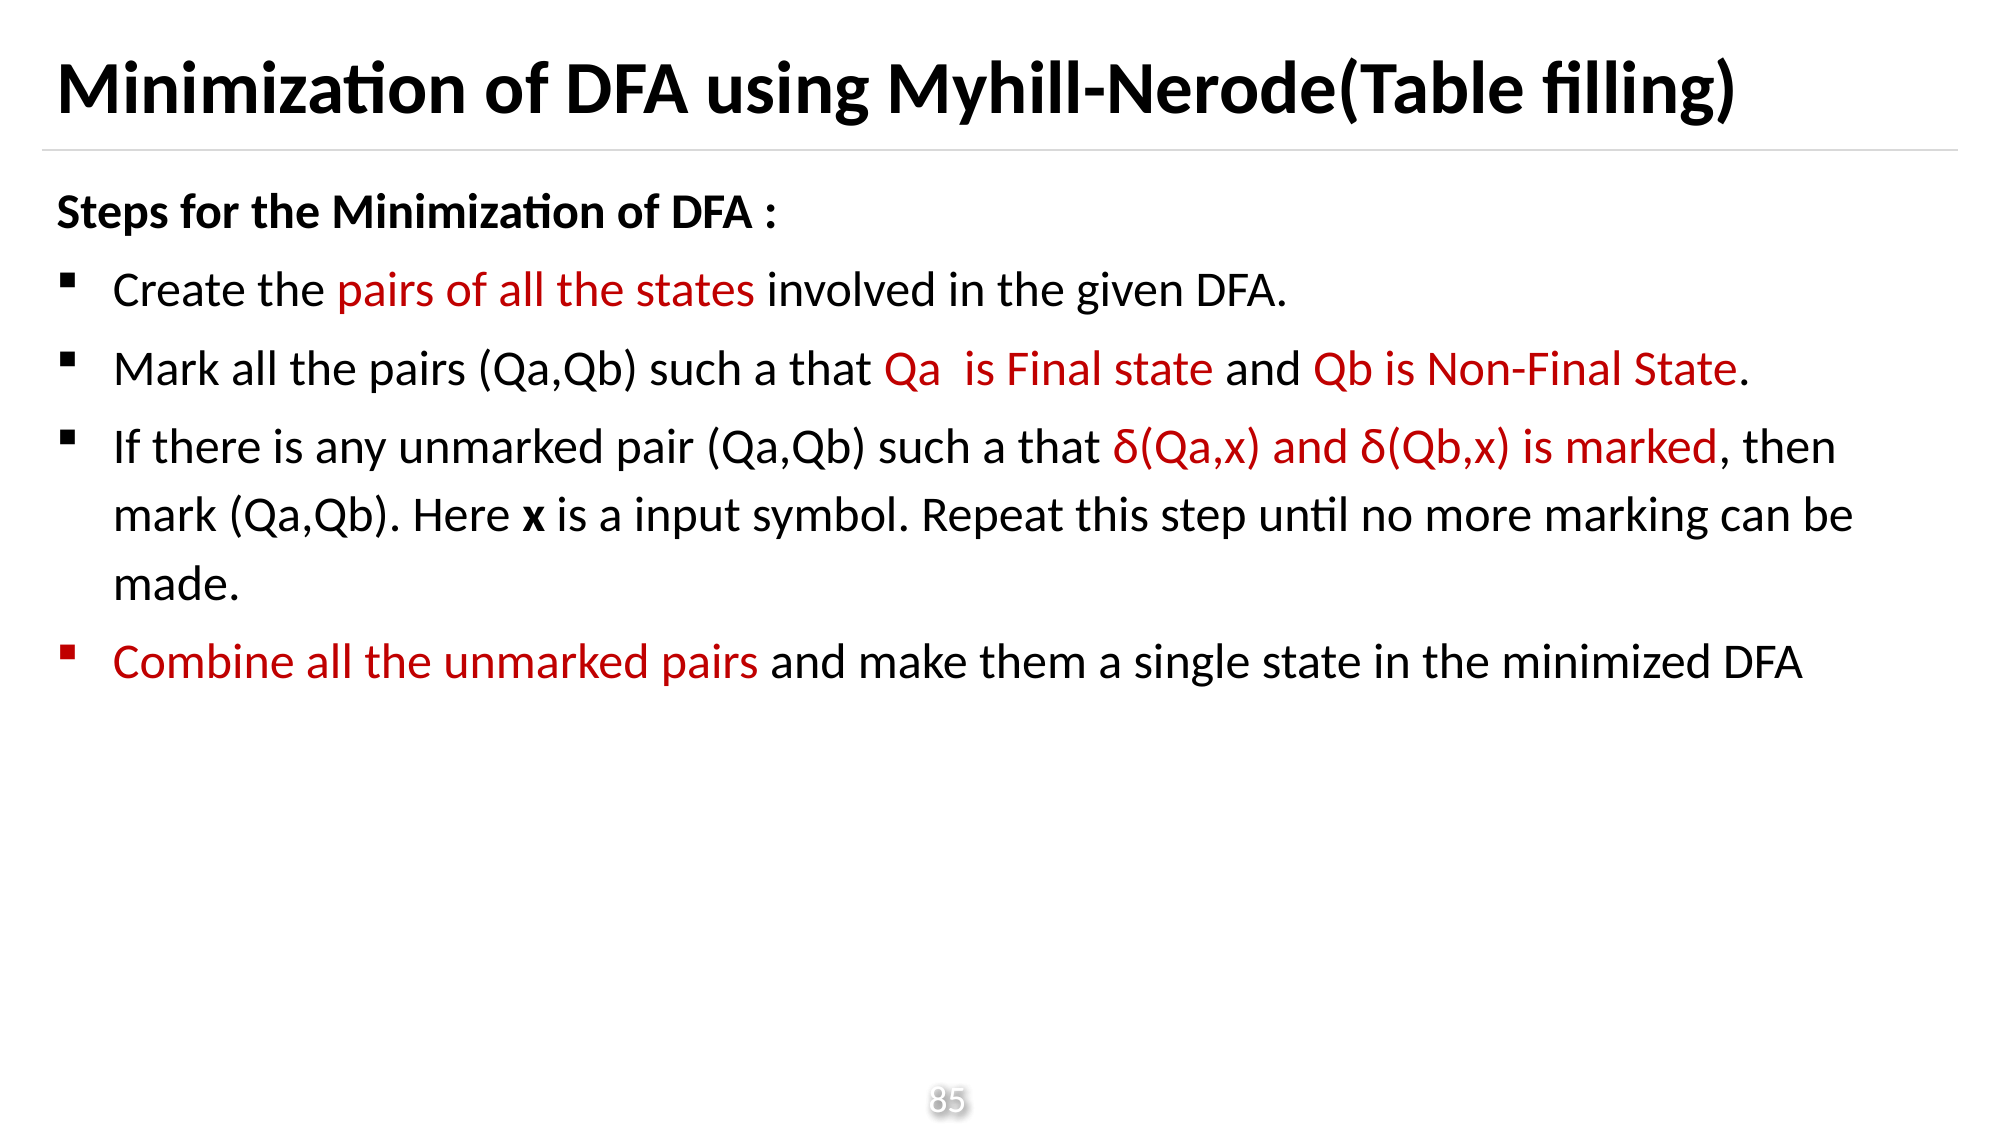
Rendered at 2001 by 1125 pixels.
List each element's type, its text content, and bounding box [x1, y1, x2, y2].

list Steps for the Minimization of DFA : Create the pairs of all the states involved in the given DFA. Mark all the pairs (Qa,Qb) such a that Qa is Final state and Qb is Non-Final State. If there is any unmarked pair (Qa,Qb) such a that δ(Qa,x) and δ(Qb,x) is marked, then mark (Qa,Qb). Here x is a input symbol. Repeat this step until no more marking can be made. Combine all the unmarked pairs and make them a single state in the minimized DFA [41, 162, 1959, 1038]
title Minimization of DFA using Myhill-Nerode(Table filling) [41, 17, 1959, 150]
